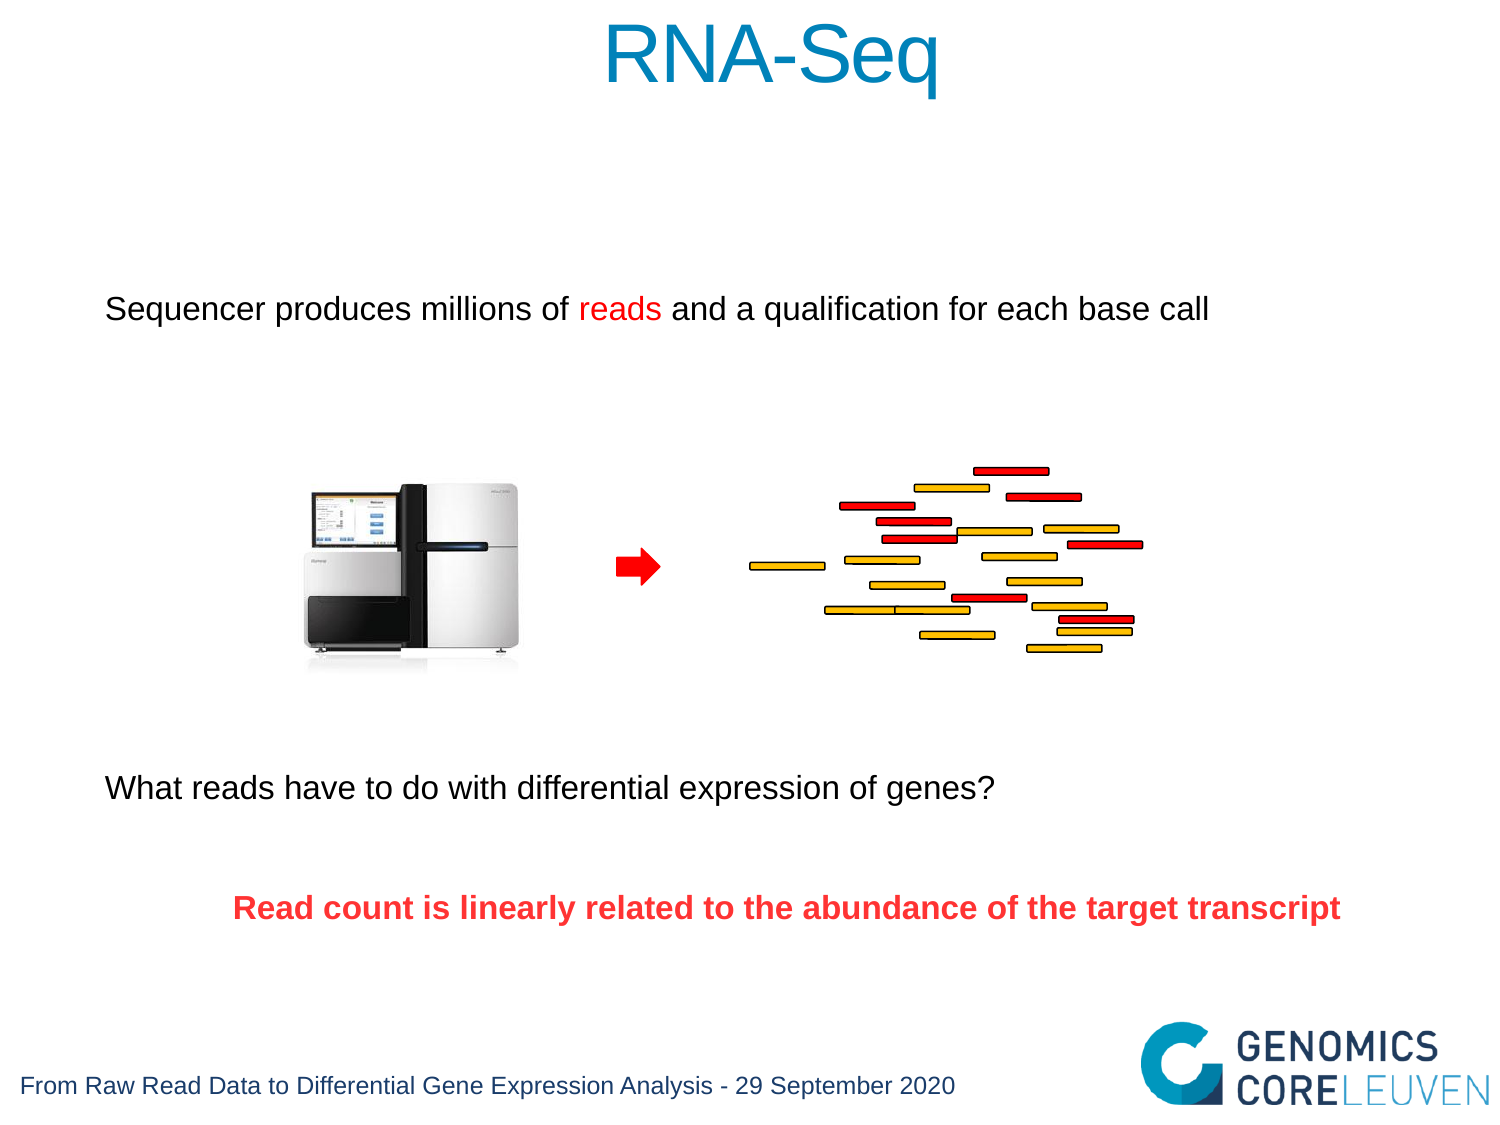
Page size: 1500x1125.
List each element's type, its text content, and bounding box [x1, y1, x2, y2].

text_box [951, 594, 1027, 602]
text_box [749, 562, 825, 570]
title RNA-Seq [24, 0, 1500, 100]
text_box [869, 581, 945, 590]
text_box [1067, 541, 1143, 549]
text_box [882, 535, 958, 544]
text_box [1057, 627, 1133, 636]
text_box [914, 484, 990, 492]
text_box Sequencer produces millions of reads and a qualification for each base call What reads have to do with differential expression of genes? Read count is linearly related to the abundance of the target transcript [89, 179, 1485, 1020]
picture [297, 455, 526, 706]
text_box [1007, 577, 1083, 586]
text_box [894, 606, 970, 615]
text_box [919, 631, 995, 640]
text_box [824, 606, 899, 615]
text_box [957, 527, 1033, 536]
picture [1133, 1018, 1496, 1111]
text_box [973, 467, 1049, 476]
text_box [982, 552, 1058, 561]
text_box [1032, 602, 1108, 611]
text_box [876, 517, 952, 526]
text_box [1006, 493, 1082, 502]
text_box [616, 548, 660, 586]
text_box [1043, 525, 1119, 533]
text_box [1058, 615, 1134, 624]
text_box [839, 502, 915, 510]
text_box [1026, 644, 1102, 653]
text_box [844, 556, 920, 565]
